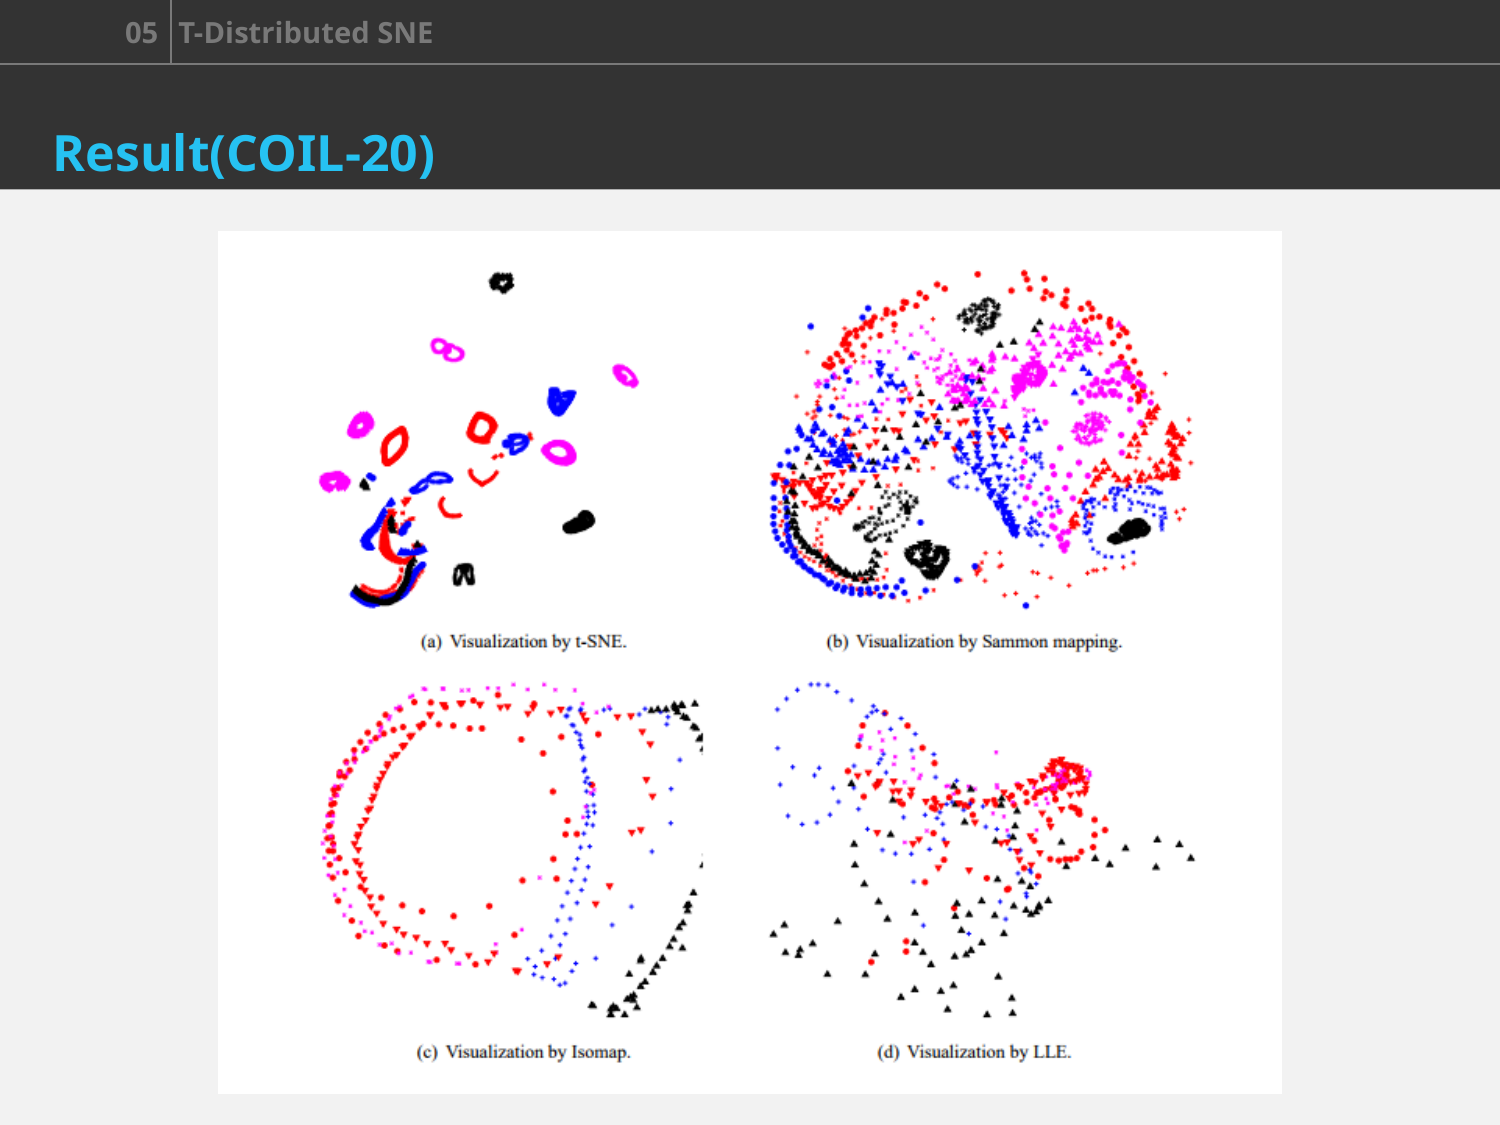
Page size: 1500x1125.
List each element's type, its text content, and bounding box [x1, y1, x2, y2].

text_box Result(COIL-20) [38, 113, 450, 187]
picture [218, 231, 1283, 1095]
text_box [0, 187, 1500, 1125]
